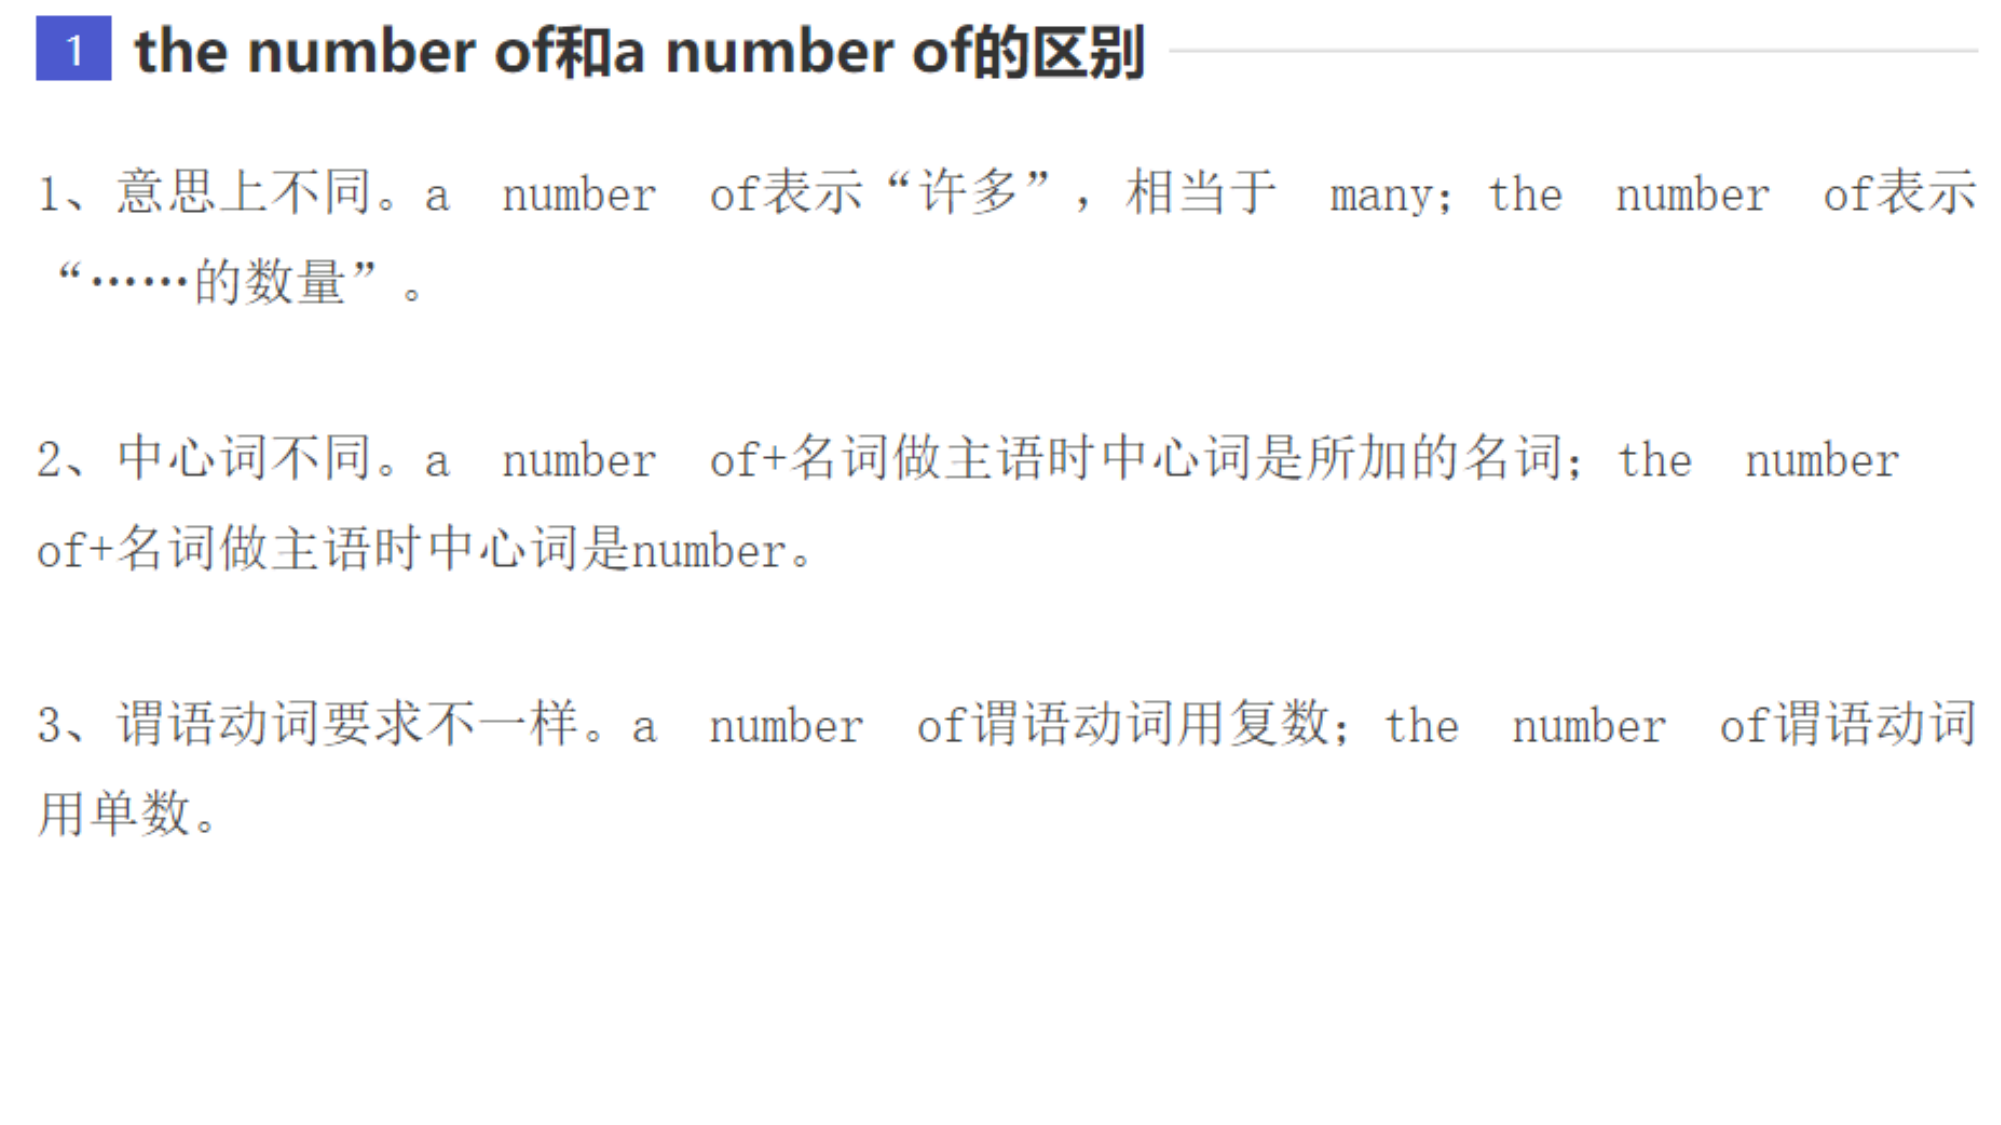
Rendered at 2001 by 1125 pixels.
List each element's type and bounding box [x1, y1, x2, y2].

picture [0, 0, 2000, 846]
